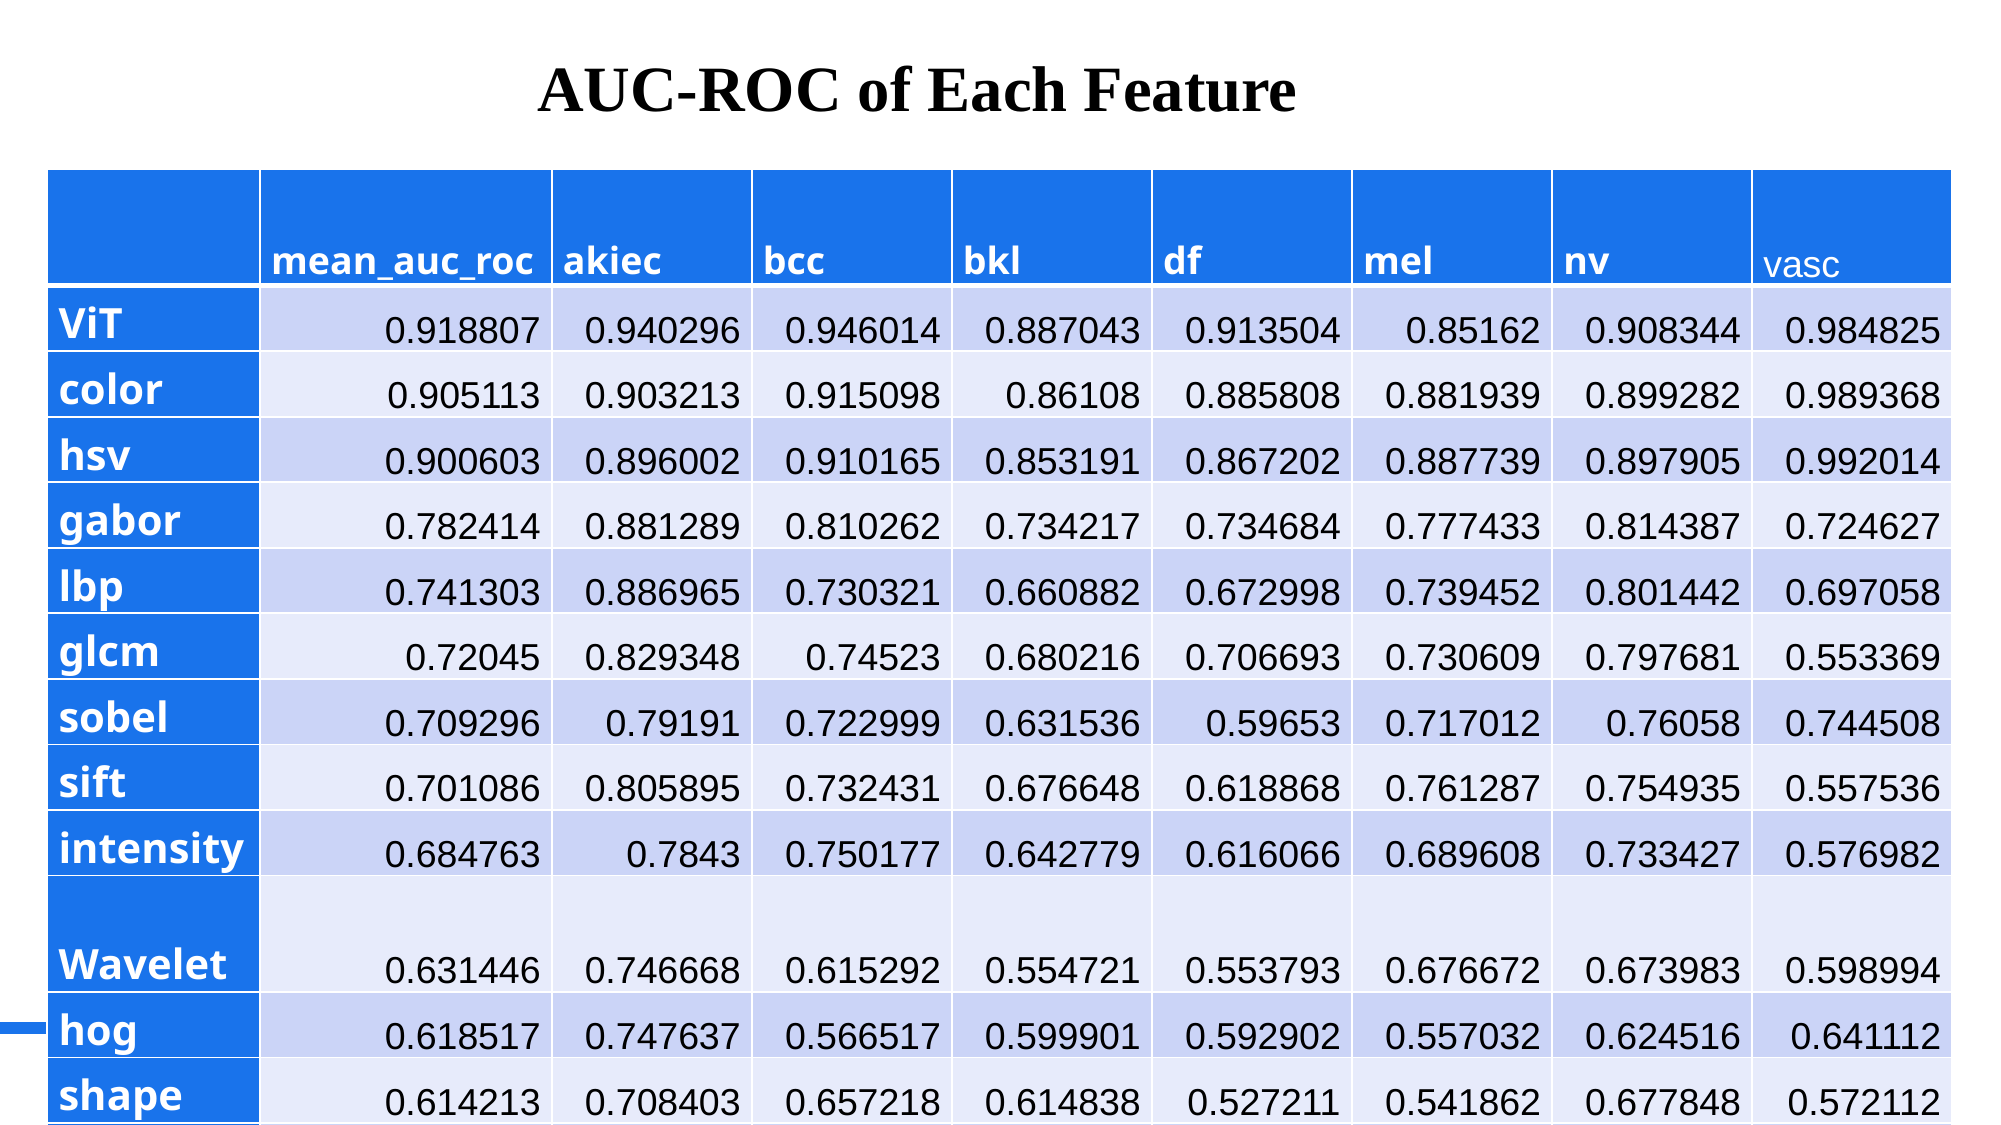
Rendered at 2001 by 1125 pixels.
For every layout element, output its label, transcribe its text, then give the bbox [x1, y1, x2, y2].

table_cell hog [48, 1037, 259, 1057]
table_cell 0.527211 [1153, 1058, 1351, 1122]
table_cell 0.684763 [261, 811, 551, 875]
table_cell 0.744508 [1753, 680, 1951, 744]
table_cell 0.676672 [1353, 876, 1551, 991]
table_cell 0.805895 [553, 745, 751, 809]
table_cell 0.881289 [553, 483, 751, 547]
table_cell 0.79191 [553, 680, 751, 744]
table_cell 0.732431 [753, 745, 951, 809]
table_cell 0.642779 [953, 811, 1151, 875]
table_cell 0.553369 [1753, 614, 1951, 678]
table_cell 0.867202 [1153, 418, 1351, 481]
table_cell 0.599901 [953, 993, 1151, 1057]
table_cell sobel [48, 680, 259, 744]
table_cell 0.566517 [753, 993, 951, 1057]
table_cell 0.733427 [1553, 811, 1751, 875]
table_cell 0.72045 [261, 614, 551, 678]
table_cell 0.660882 [953, 549, 1151, 612]
table_cell 0.572112 [1753, 1058, 1951, 1122]
table_cell 0.624516 [1553, 993, 1751, 1057]
table_cell 0.672998 [1153, 549, 1351, 612]
table_cell 0.697058 [1753, 549, 1951, 612]
table_cell 0.614213 [261, 1058, 551, 1122]
table_cell 0.801442 [1553, 549, 1751, 612]
table_header akiec [553, 170, 751, 283]
table_cell 0.7843 [553, 811, 751, 875]
table_cell 0.900603 [261, 418, 551, 481]
table_header bcc [753, 170, 951, 283]
table_cell intensity [48, 811, 259, 875]
table_cell Wavelet [48, 876, 259, 991]
table_cell 0.814387 [1553, 483, 1751, 547]
table_header [48, 170, 259, 283]
table_cell 0.631446 [261, 876, 551, 991]
table_cell 0.85162 [1353, 288, 1551, 350]
table_cell 0.913504 [1153, 288, 1351, 350]
table_cell 0.989368 [1753, 352, 1951, 416]
table_header mean_auc_roc [261, 170, 551, 283]
table_cell 0.829348 [553, 614, 751, 678]
table_cell 0.631536 [953, 680, 1151, 744]
table_cell 0.576982 [1753, 811, 1951, 875]
table_cell 0.598994 [1753, 876, 1951, 991]
table_cell 0.747637 [553, 993, 751, 1057]
table_cell 0.741303 [261, 549, 551, 612]
table_header mel [1353, 170, 1551, 283]
table_cell 0.689608 [1353, 811, 1551, 875]
table_cell 0.853191 [953, 418, 1151, 481]
table_cell 0.734684 [1153, 483, 1351, 547]
table_cell 0.541862 [1353, 1058, 1551, 1122]
table_cell 0.709296 [261, 680, 551, 744]
table_cell 0.908344 [1553, 288, 1751, 350]
title AUC-ROC of Each Feature [522, 52, 1632, 150]
table_cell 0.618517 [261, 993, 551, 1027]
table_cell shape [48, 1058, 259, 1122]
table_cell 0.899282 [1553, 352, 1751, 416]
table_cell ViT [48, 288, 259, 350]
table_cell 0.915098 [753, 352, 951, 416]
table_cell 0.730321 [753, 549, 951, 612]
table_cell 0.614838 [953, 1058, 1151, 1122]
table_cell 0.618517 [261, 1037, 551, 1057]
table_header nv [1553, 170, 1751, 283]
table_cell 0.885808 [1153, 352, 1351, 416]
table_cell 0.940296 [553, 288, 751, 350]
table_cell 0.618868 [1153, 745, 1351, 809]
table_cell 0.657218 [753, 1058, 951, 1122]
table_cell 0.86108 [953, 352, 1151, 416]
table_header vasc [1753, 170, 1951, 283]
table_cell 0.887739 [1353, 418, 1551, 481]
table_cell 0.706693 [1153, 614, 1351, 678]
table_cell 0.616066 [1153, 811, 1351, 875]
table_cell 0.797681 [1553, 614, 1751, 678]
table_cell gabor [48, 483, 259, 547]
table_cell 0.680216 [953, 614, 1151, 678]
table_cell 0.905113 [261, 352, 551, 416]
table_cell 0.881939 [1353, 352, 1551, 416]
table_cell 0.887043 [953, 288, 1151, 350]
table_cell 0.746668 [553, 876, 751, 991]
table_cell 0.76058 [1553, 680, 1751, 744]
table_cell 0.946014 [753, 288, 951, 350]
table_cell 0.810262 [753, 483, 951, 547]
table_cell 0.754935 [1553, 745, 1751, 809]
table_cell glcm [48, 614, 259, 678]
table_cell 0.722999 [753, 680, 951, 744]
table_cell 0.984825 [1753, 288, 1951, 350]
table_cell 0.59653 [1153, 680, 1351, 744]
table_header df [1153, 170, 1351, 283]
table_cell 0.673983 [1553, 876, 1751, 991]
table_cell 0.724627 [1753, 483, 1951, 547]
table_cell 0.992014 [1753, 418, 1951, 481]
table_cell 0.74523 [753, 614, 951, 678]
table_cell 0.734217 [953, 483, 1151, 547]
table_header bkl [953, 170, 1151, 283]
table_cell 0.553793 [1153, 876, 1351, 991]
table_cell 0.677848 [1553, 1058, 1751, 1122]
table_cell 0.910165 [753, 418, 951, 481]
table_cell 0.897905 [1553, 418, 1751, 481]
table_cell 0.730609 [1353, 614, 1551, 678]
table_cell 0.708403 [553, 1058, 751, 1122]
table_cell 0.641112 [1753, 993, 1951, 1057]
text_box [0, 0, 2000, 1125]
table_cell 0.717012 [1353, 680, 1551, 744]
table_cell 0.777433 [1353, 483, 1551, 547]
table_cell hsv [48, 418, 259, 481]
table_cell 0.918807 [261, 288, 551, 350]
table_cell 0.761287 [1353, 745, 1551, 809]
table_cell 0.592902 [1153, 993, 1351, 1057]
table_cell 0.554721 [953, 876, 1151, 991]
table_cell 0.701086 [261, 745, 551, 809]
table_cell 0.739452 [1353, 549, 1551, 612]
table_cell 0.676648 [953, 745, 1151, 809]
table_cell 0.886965 [553, 549, 751, 612]
table_cell hog [48, 993, 259, 1027]
table_cell 0.782414 [261, 483, 551, 547]
table_cell 0.750177 [753, 811, 951, 875]
table_cell lbp [48, 549, 259, 612]
table_cell 0.557032 [1353, 993, 1551, 1057]
table_cell 0.896002 [553, 418, 751, 481]
table_cell 0.557536 [1753, 745, 1951, 809]
table_cell 0.903213 [553, 352, 751, 416]
table_cell 0.615292 [753, 876, 951, 991]
table_cell sift [48, 745, 259, 809]
table_cell color [48, 352, 259, 416]
